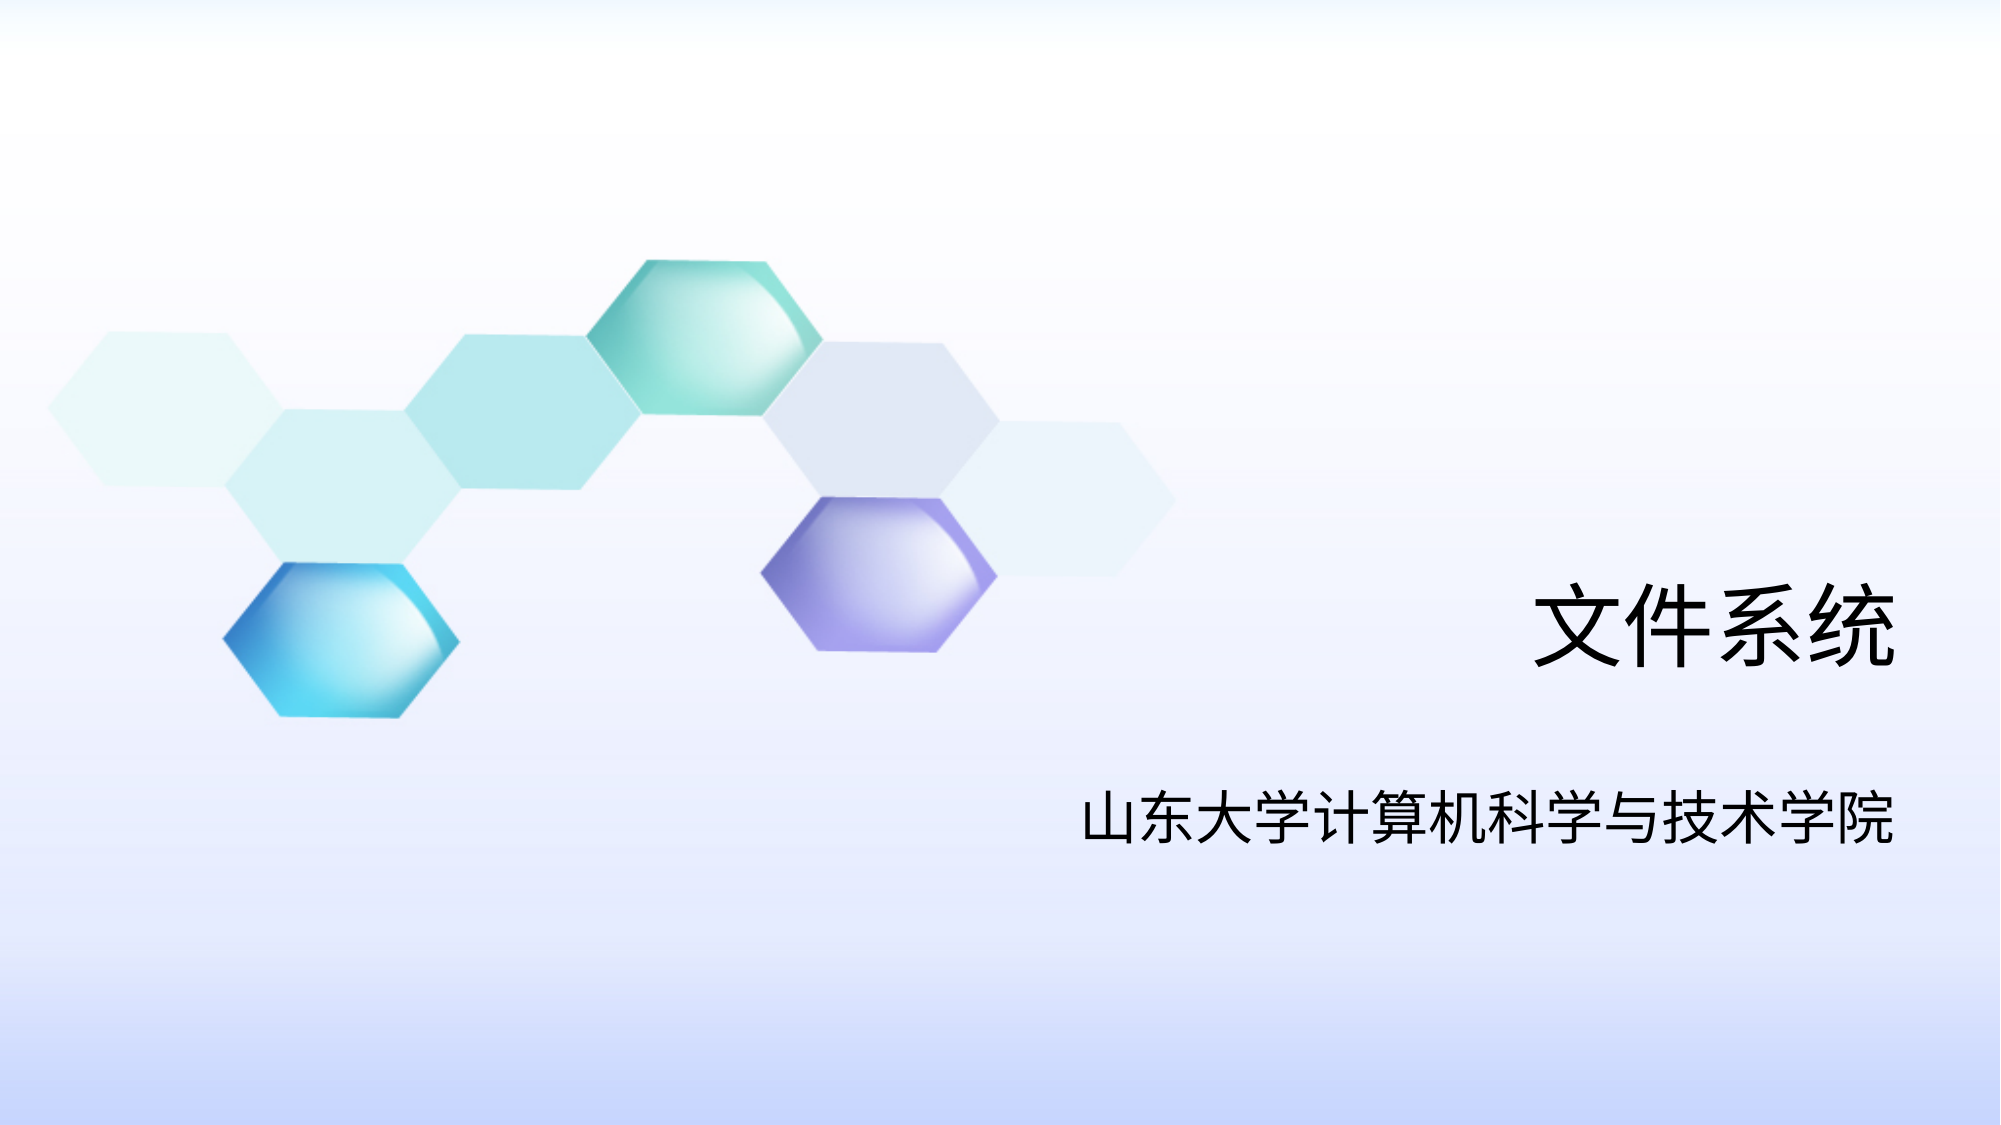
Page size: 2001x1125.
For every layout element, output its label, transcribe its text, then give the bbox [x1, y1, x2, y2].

title 文件系统 [495, 538, 1914, 710]
picture [0, 0, 2000, 1125]
subtitle 山东大学计算机科学与技术学院 [509, 738, 1910, 881]
